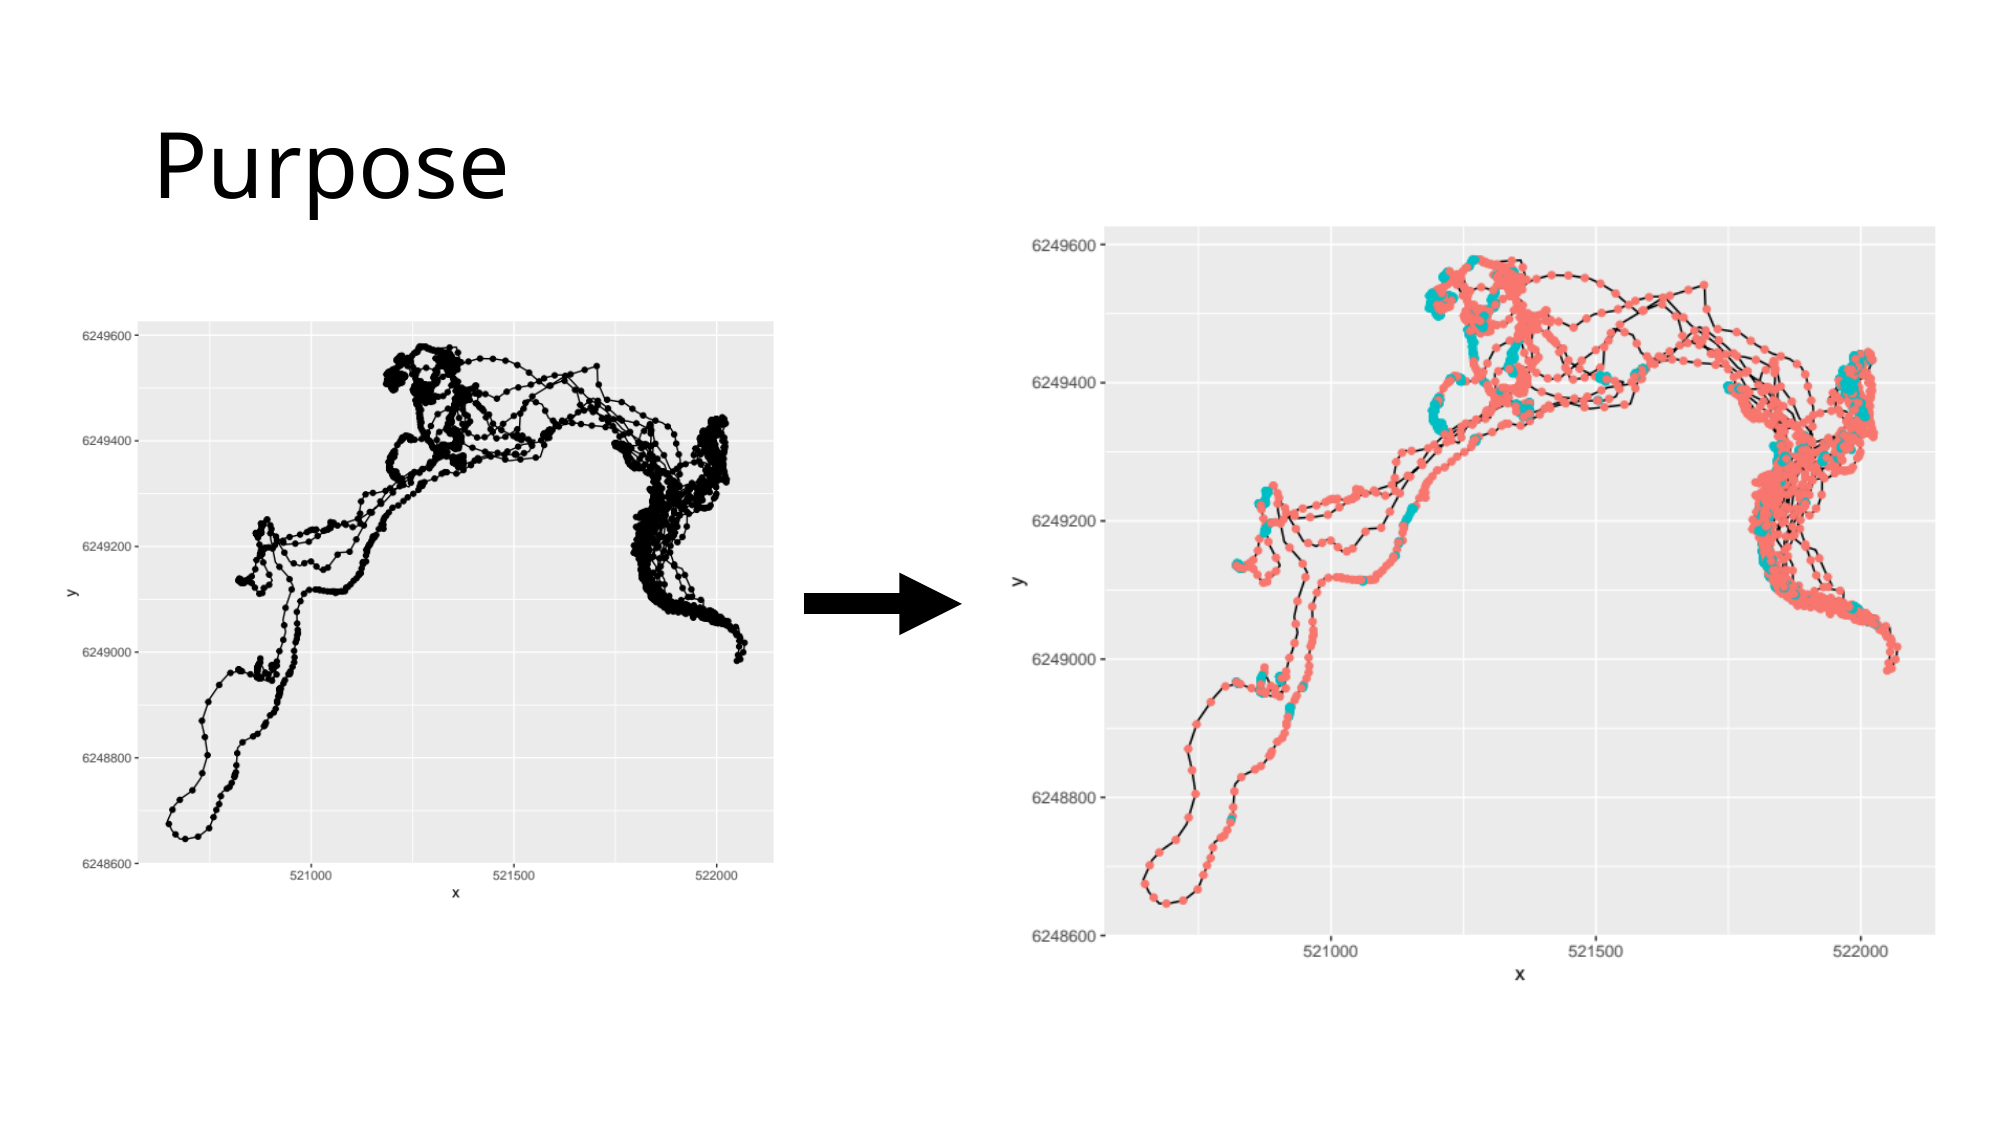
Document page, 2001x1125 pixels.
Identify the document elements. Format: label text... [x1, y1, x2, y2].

title Purpose [137, 59, 1863, 278]
picture [57, 314, 779, 906]
picture [999, 217, 1943, 991]
